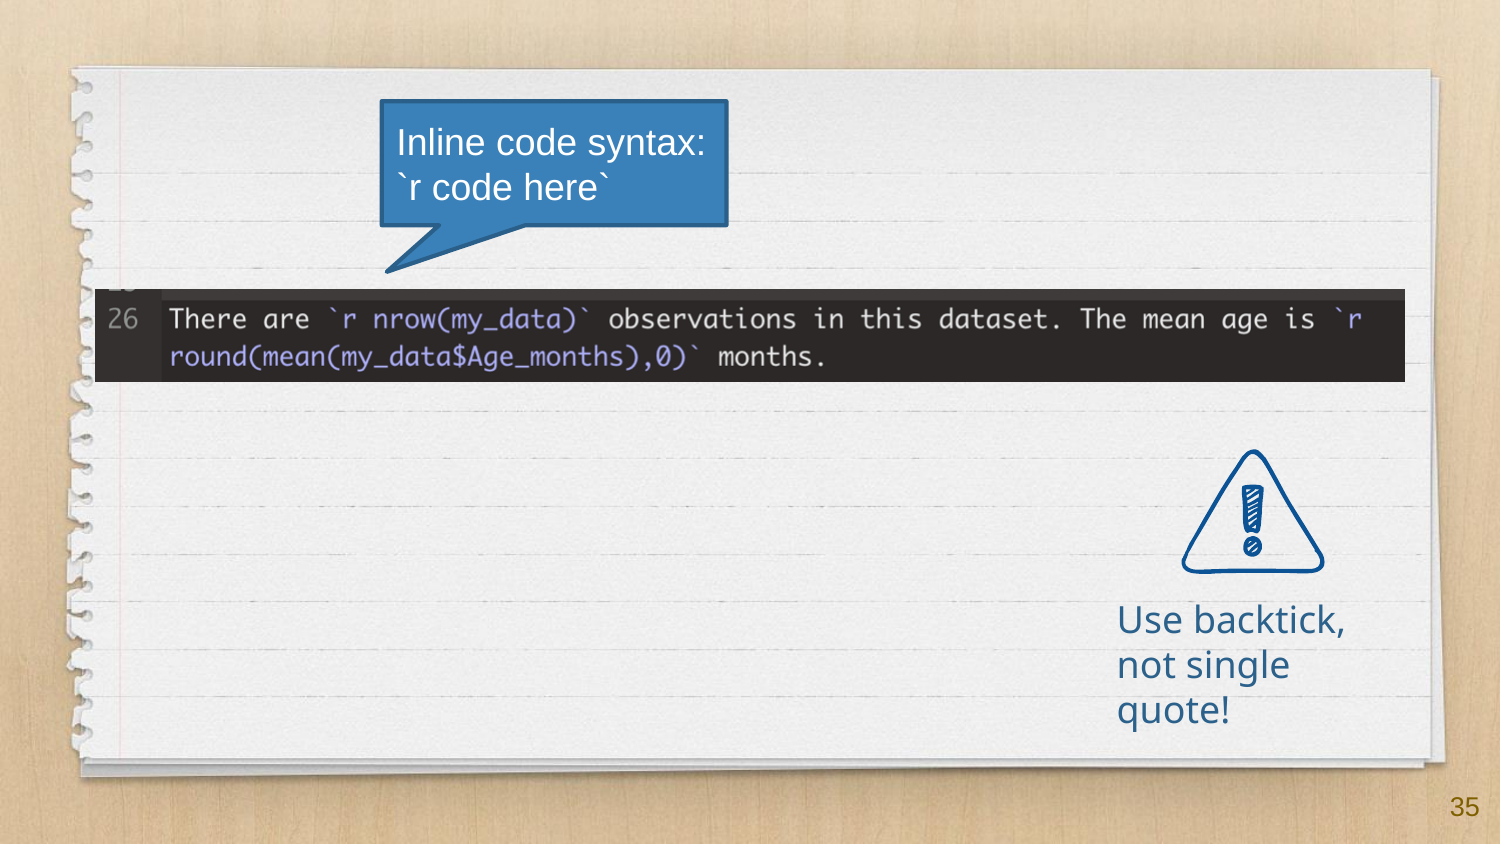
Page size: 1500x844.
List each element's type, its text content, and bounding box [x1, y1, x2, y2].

text_box Inline code syntax: `r code here` [379, 99, 729, 274]
picture [0, 0, 1500, 844]
text_box [1181, 449, 1325, 574]
slide_number 35 [1429, 767, 1500, 844]
text_box Use backtick, not single quote! [1101, 588, 1405, 739]
